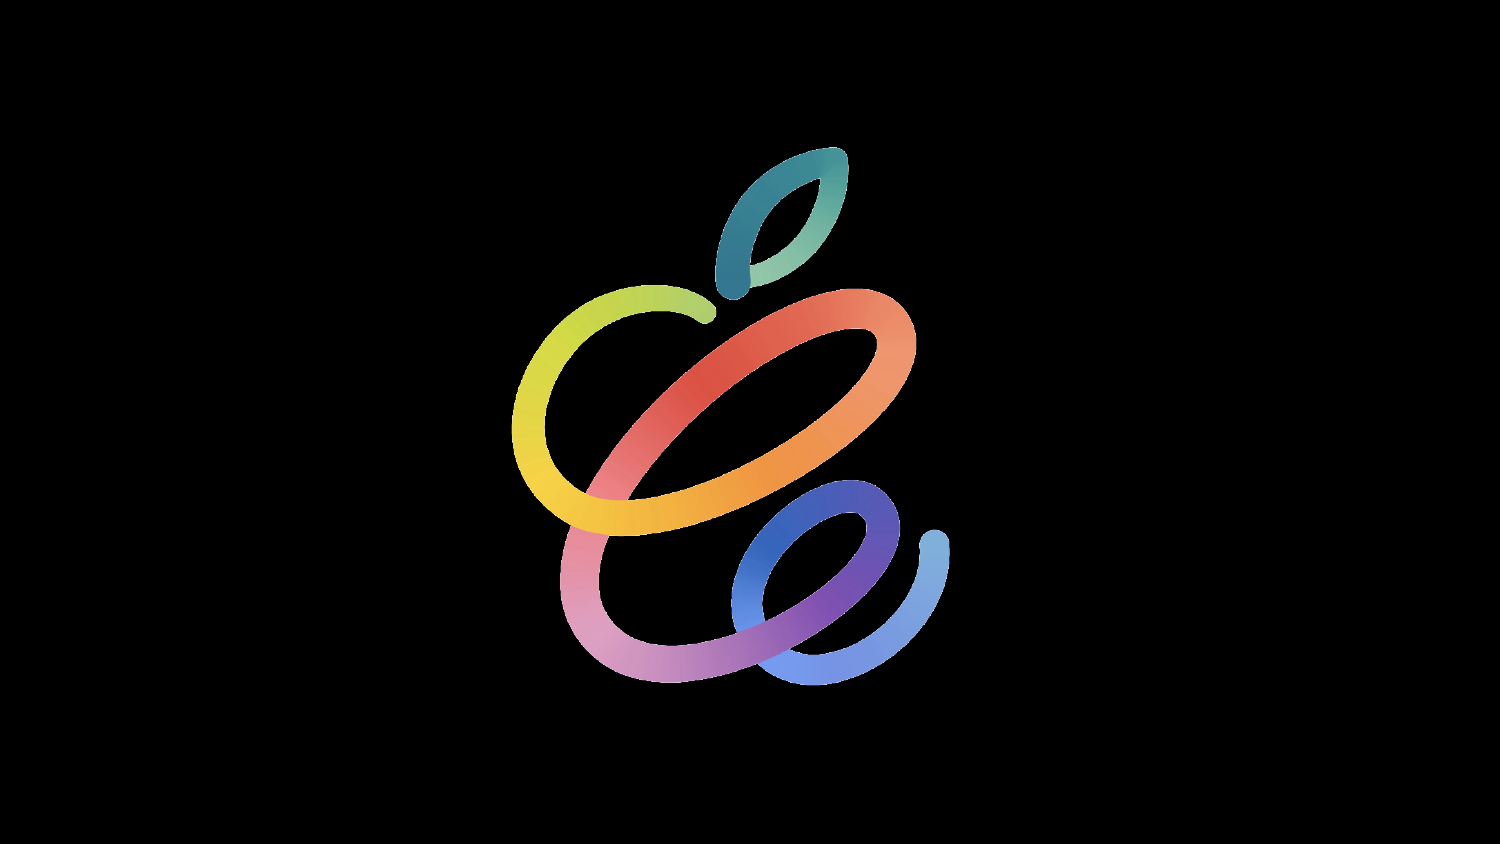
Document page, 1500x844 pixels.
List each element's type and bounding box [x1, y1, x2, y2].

picture [24, 24, 1437, 819]
